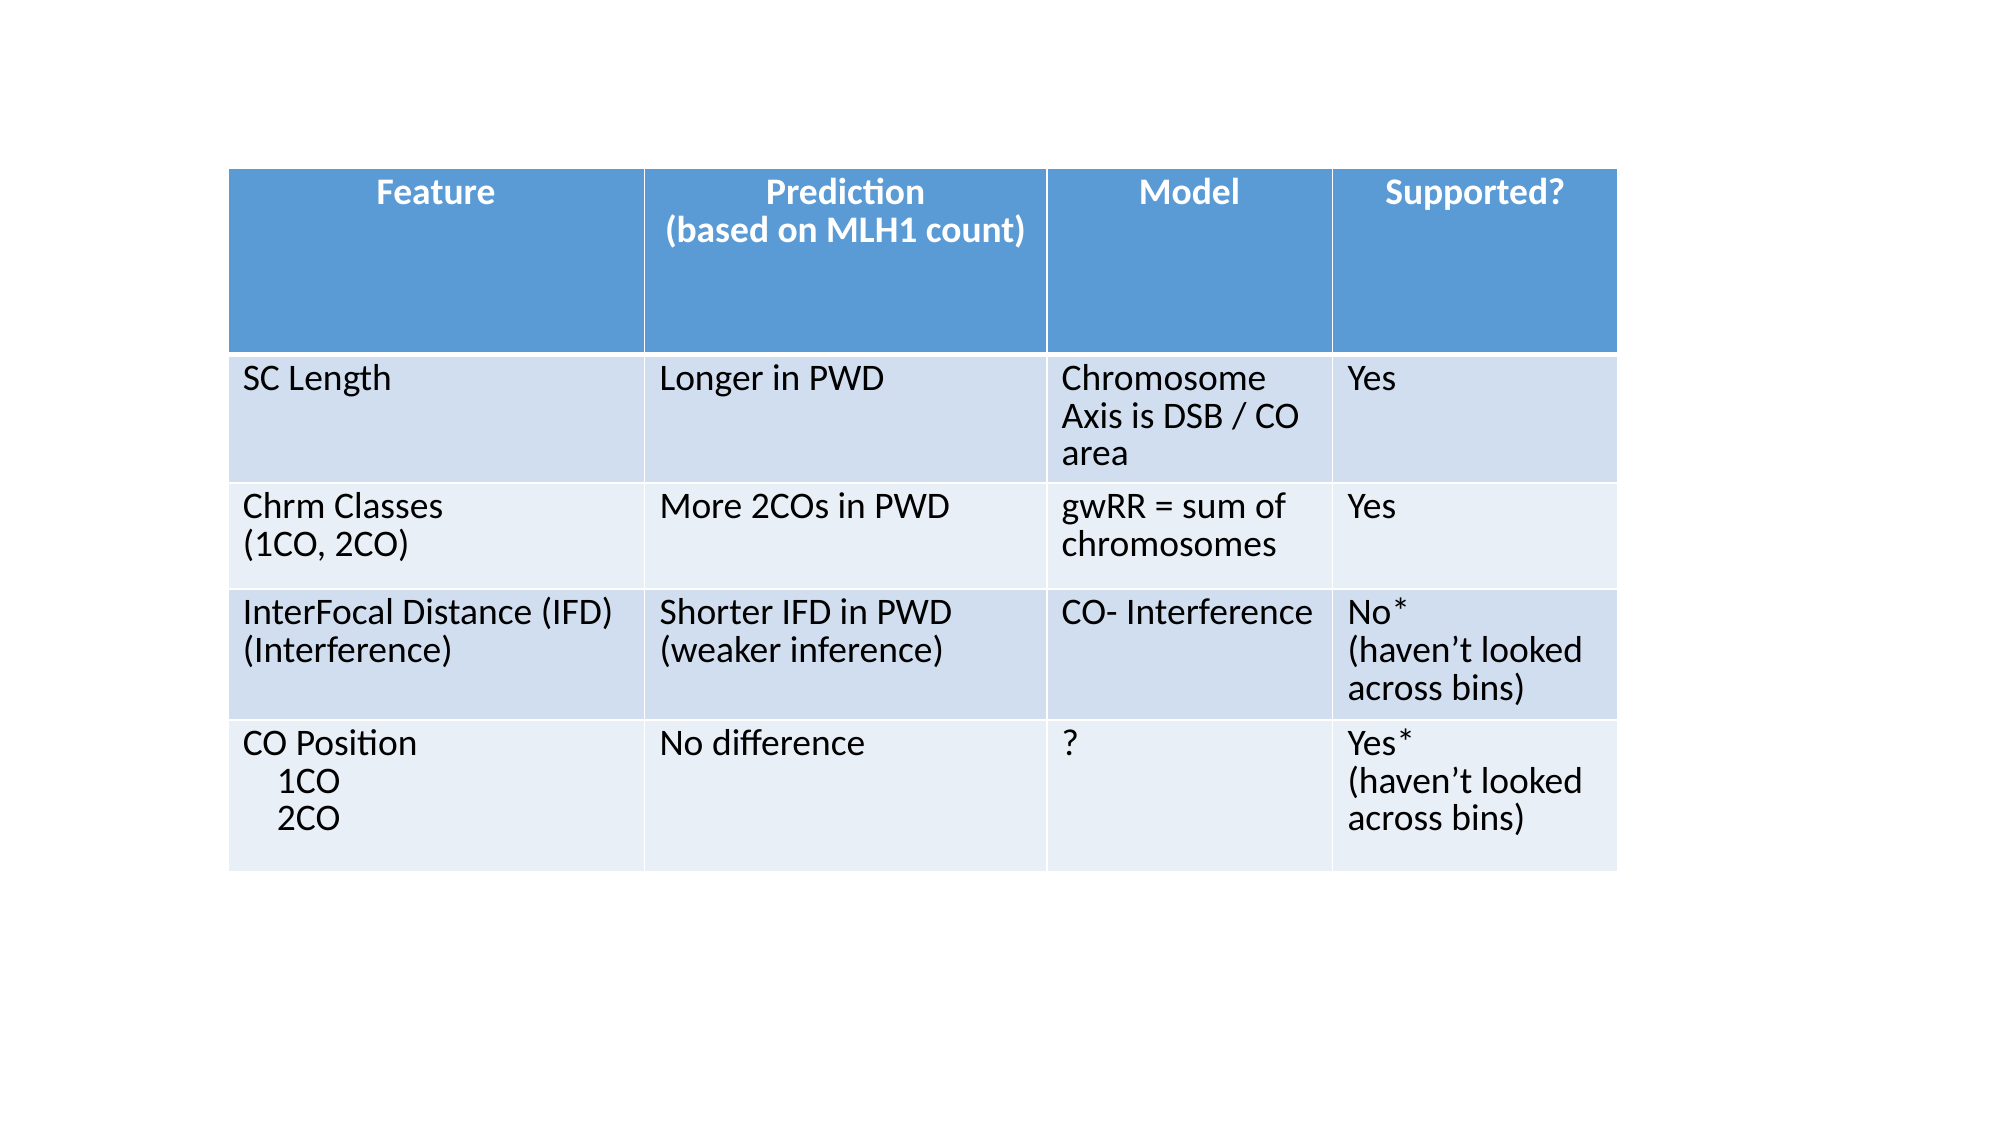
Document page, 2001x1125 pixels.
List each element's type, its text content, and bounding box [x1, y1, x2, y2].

table_header Prediction (based on MLH1 count) [645, 169, 1046, 352]
table_header Model [1048, 169, 1332, 352]
table_cell CO Position 1CO 2CO [229, 721, 644, 871]
table_header Feature [229, 169, 644, 352]
table_cell InterFocal Distance (IFD) (Interference) [229, 590, 644, 719]
table_cell ? [1048, 721, 1332, 871]
table_cell Chromosome Axis is DSB / CO area [1048, 357, 1332, 482]
table_cell Shorter IFD in PWD (weaker inference) [645, 590, 1046, 719]
table_cell Yes* (haven’t looked across bins) [1333, 721, 1617, 871]
table_cell Yes [1333, 357, 1617, 482]
table_cell Chrm Classes (1CO, 2CO) [229, 484, 644, 588]
table_cell No difference [645, 721, 1046, 871]
table_cell gwRR = sum of chromosomes [1048, 484, 1332, 588]
table_cell More 2COs in PWD [645, 484, 1046, 588]
table_cell SC Length [229, 357, 644, 482]
table_cell No* (haven’t looked across bins) [1333, 590, 1617, 719]
table_cell Longer in PWD [645, 357, 1046, 482]
table_cell Yes [1333, 484, 1617, 588]
table_header Supported? [1333, 169, 1617, 352]
table_cell CO- Interference [1048, 590, 1332, 719]
